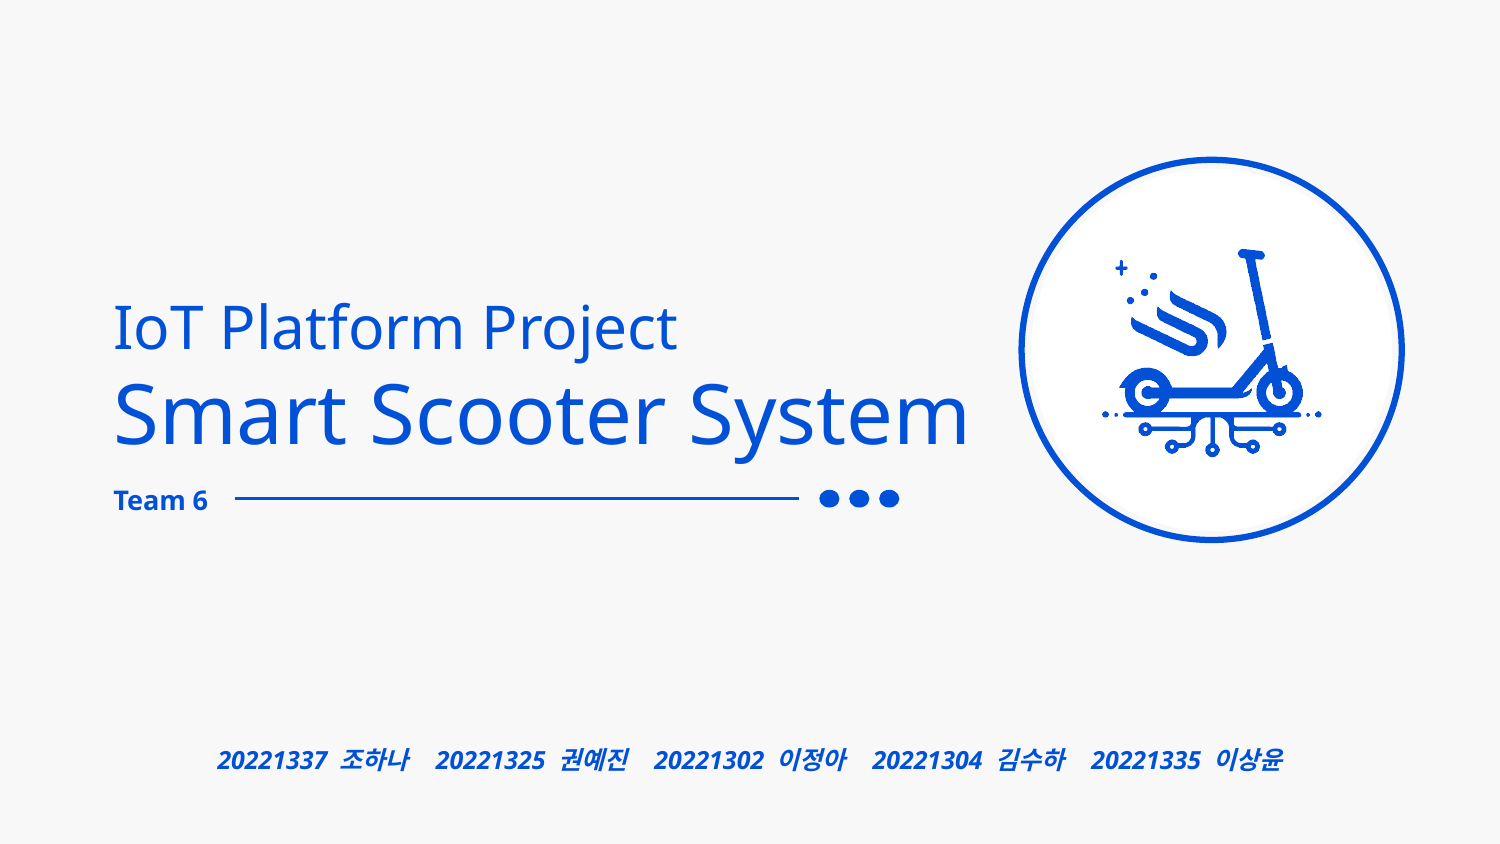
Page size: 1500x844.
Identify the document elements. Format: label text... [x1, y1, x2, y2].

text_box 20221337 조하나 20221325 권예진 20221302 이정아 20221304 김수하 20221335 이상윤 [72, 729, 1428, 791]
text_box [98, 159, 1402, 541]
